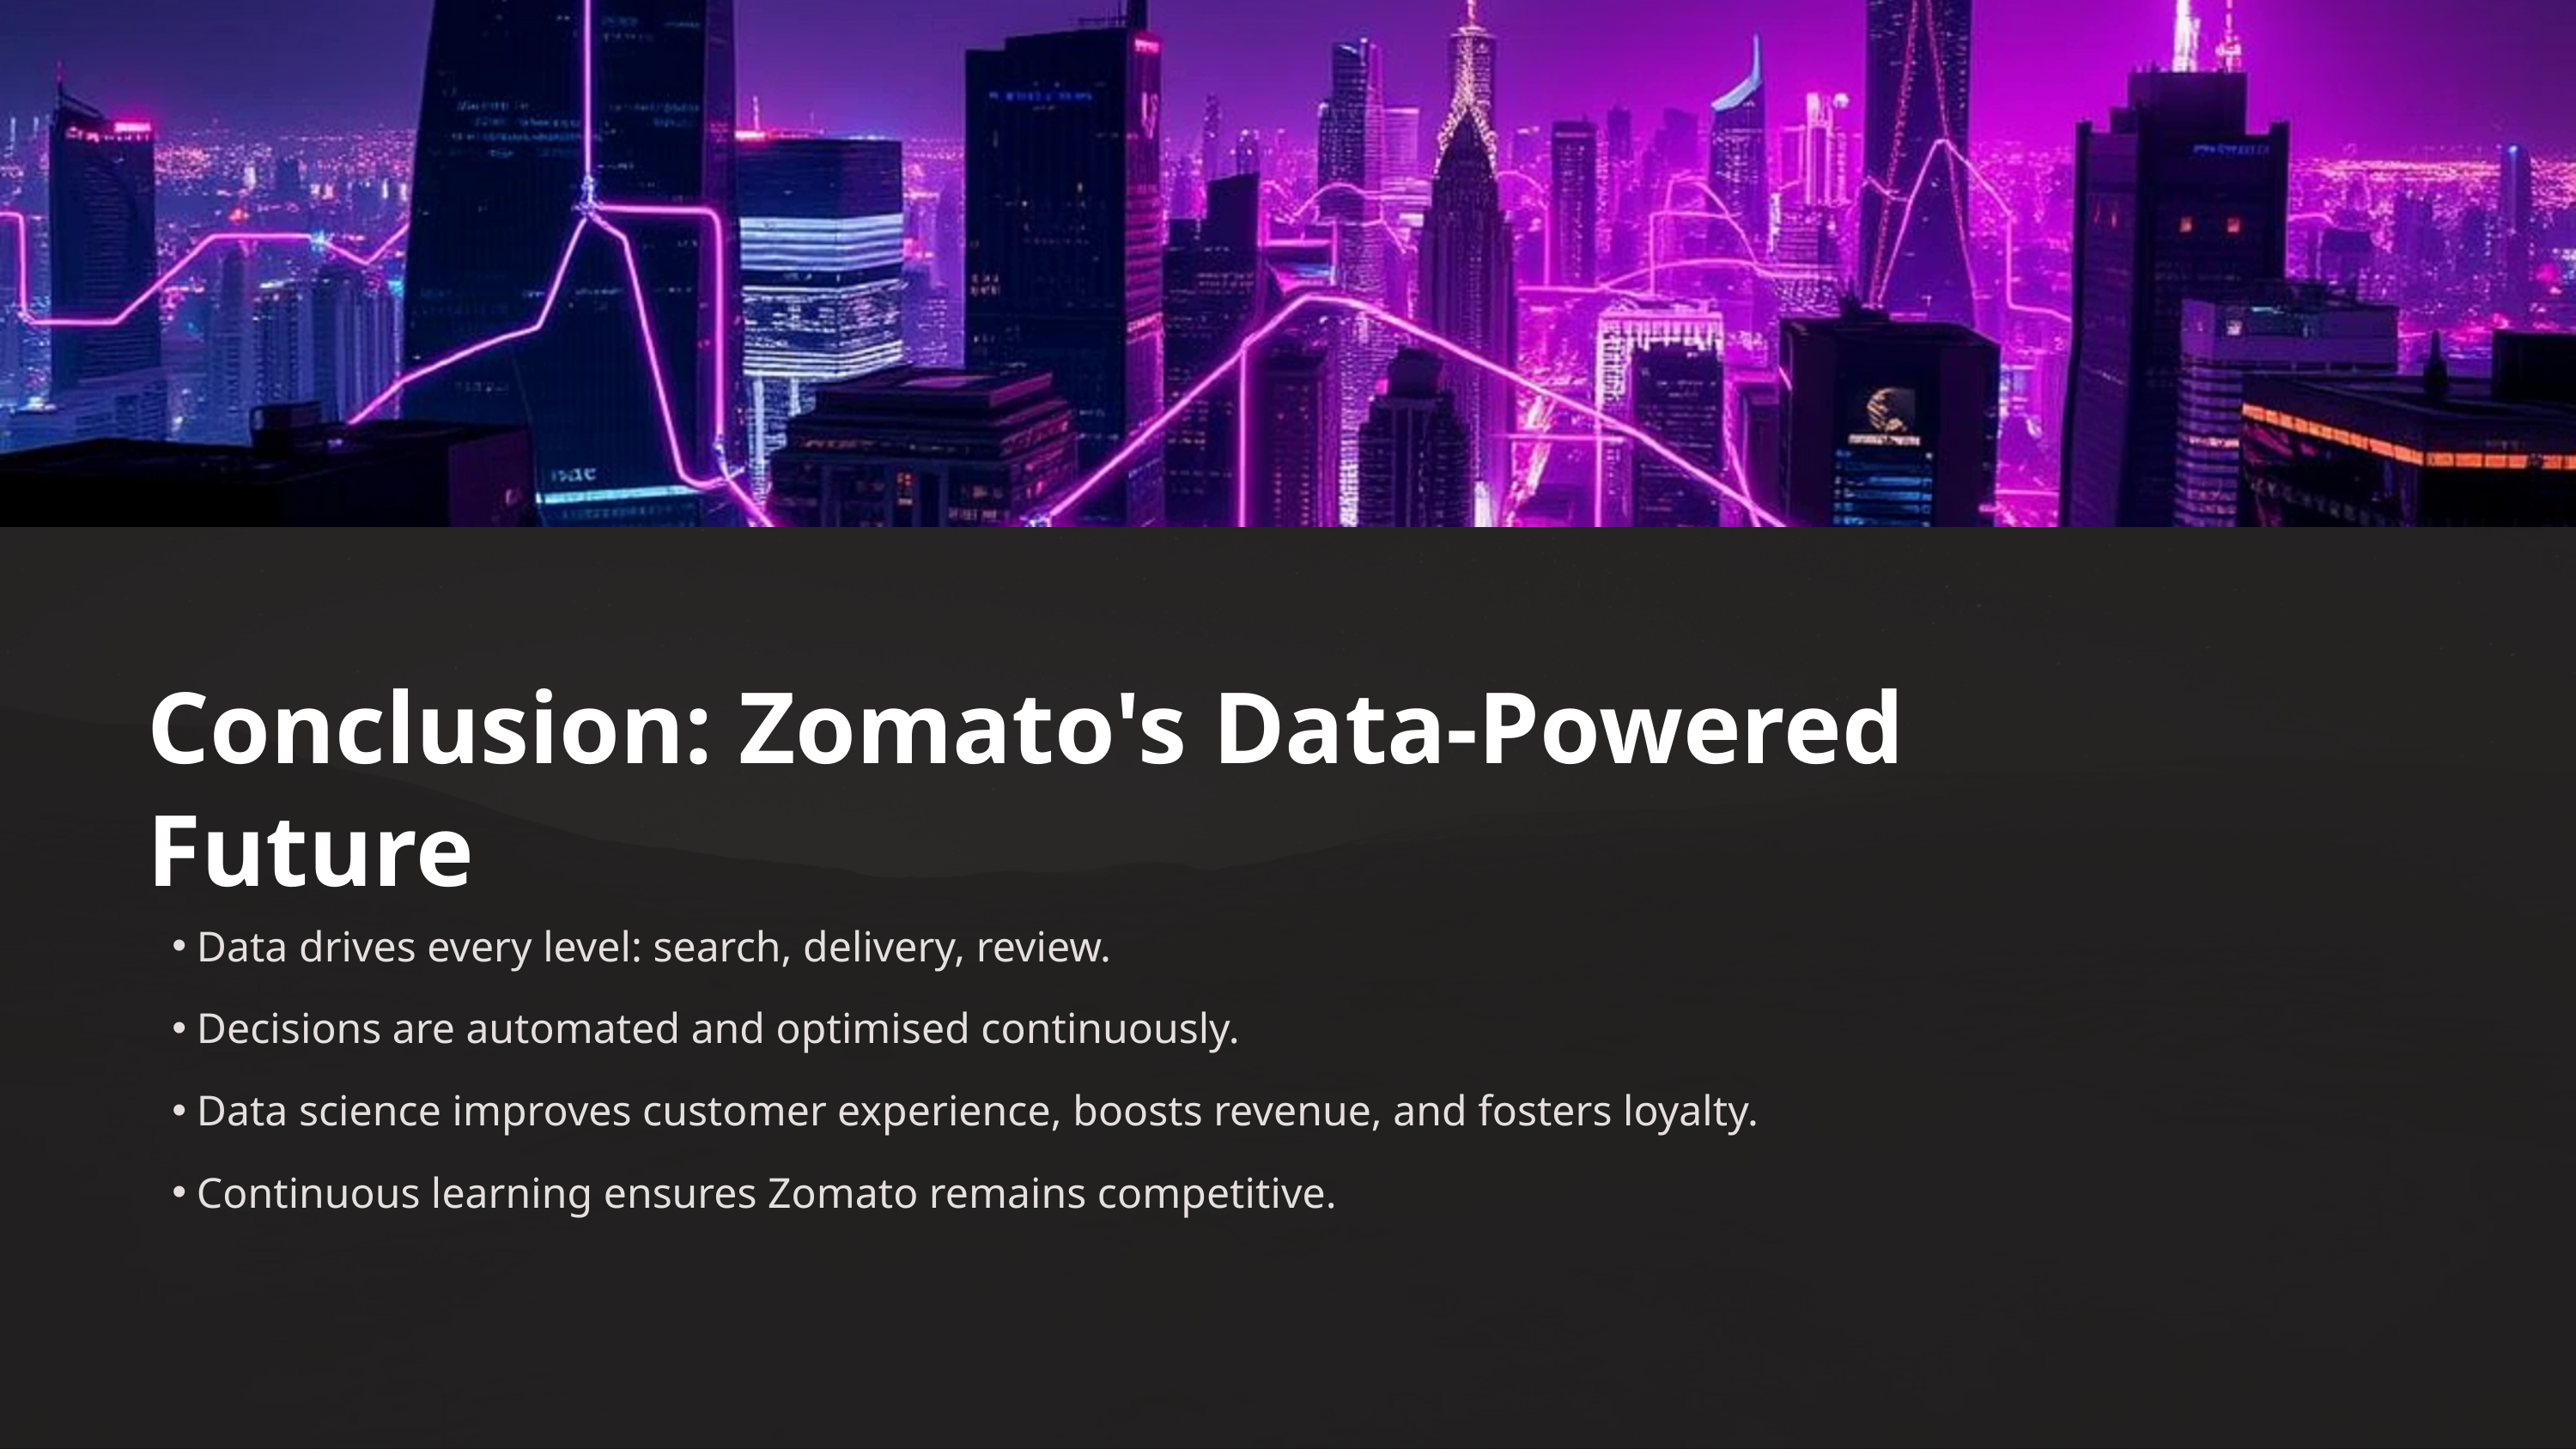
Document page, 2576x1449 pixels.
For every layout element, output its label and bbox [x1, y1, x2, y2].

text_box [0, 0, 2576, 527]
text_box [0, 537, 2576, 1449]
